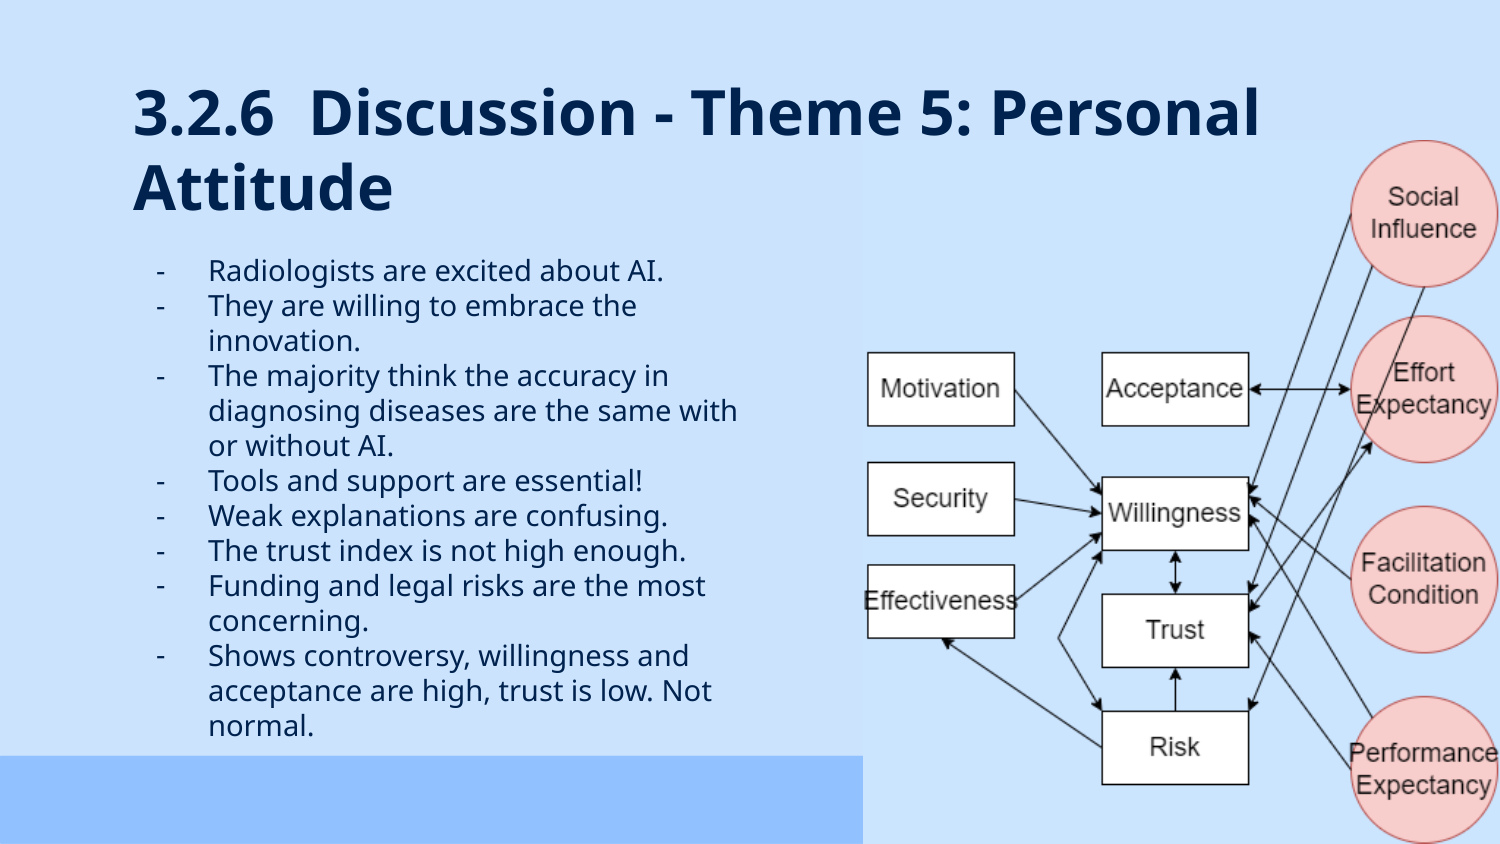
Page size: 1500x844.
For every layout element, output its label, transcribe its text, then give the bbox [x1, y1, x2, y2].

title 3.2.6 Discussion - Theme 5: Personal Attitude [118, 72, 1382, 167]
picture [863, 139, 1500, 844]
list Radiologists are excited about AI. They are willing to embrace the innovation. The majority think the accuracy in diagnosing diseases are the same with or without AI. Tools and support are essential! Weak explanations are confusing. The trust index is not high enough. Funding and legal risks are the most concerning. Shows controversy, willingness and acceptance are high, trust is low. Not normal. [118, 237, 772, 716]
